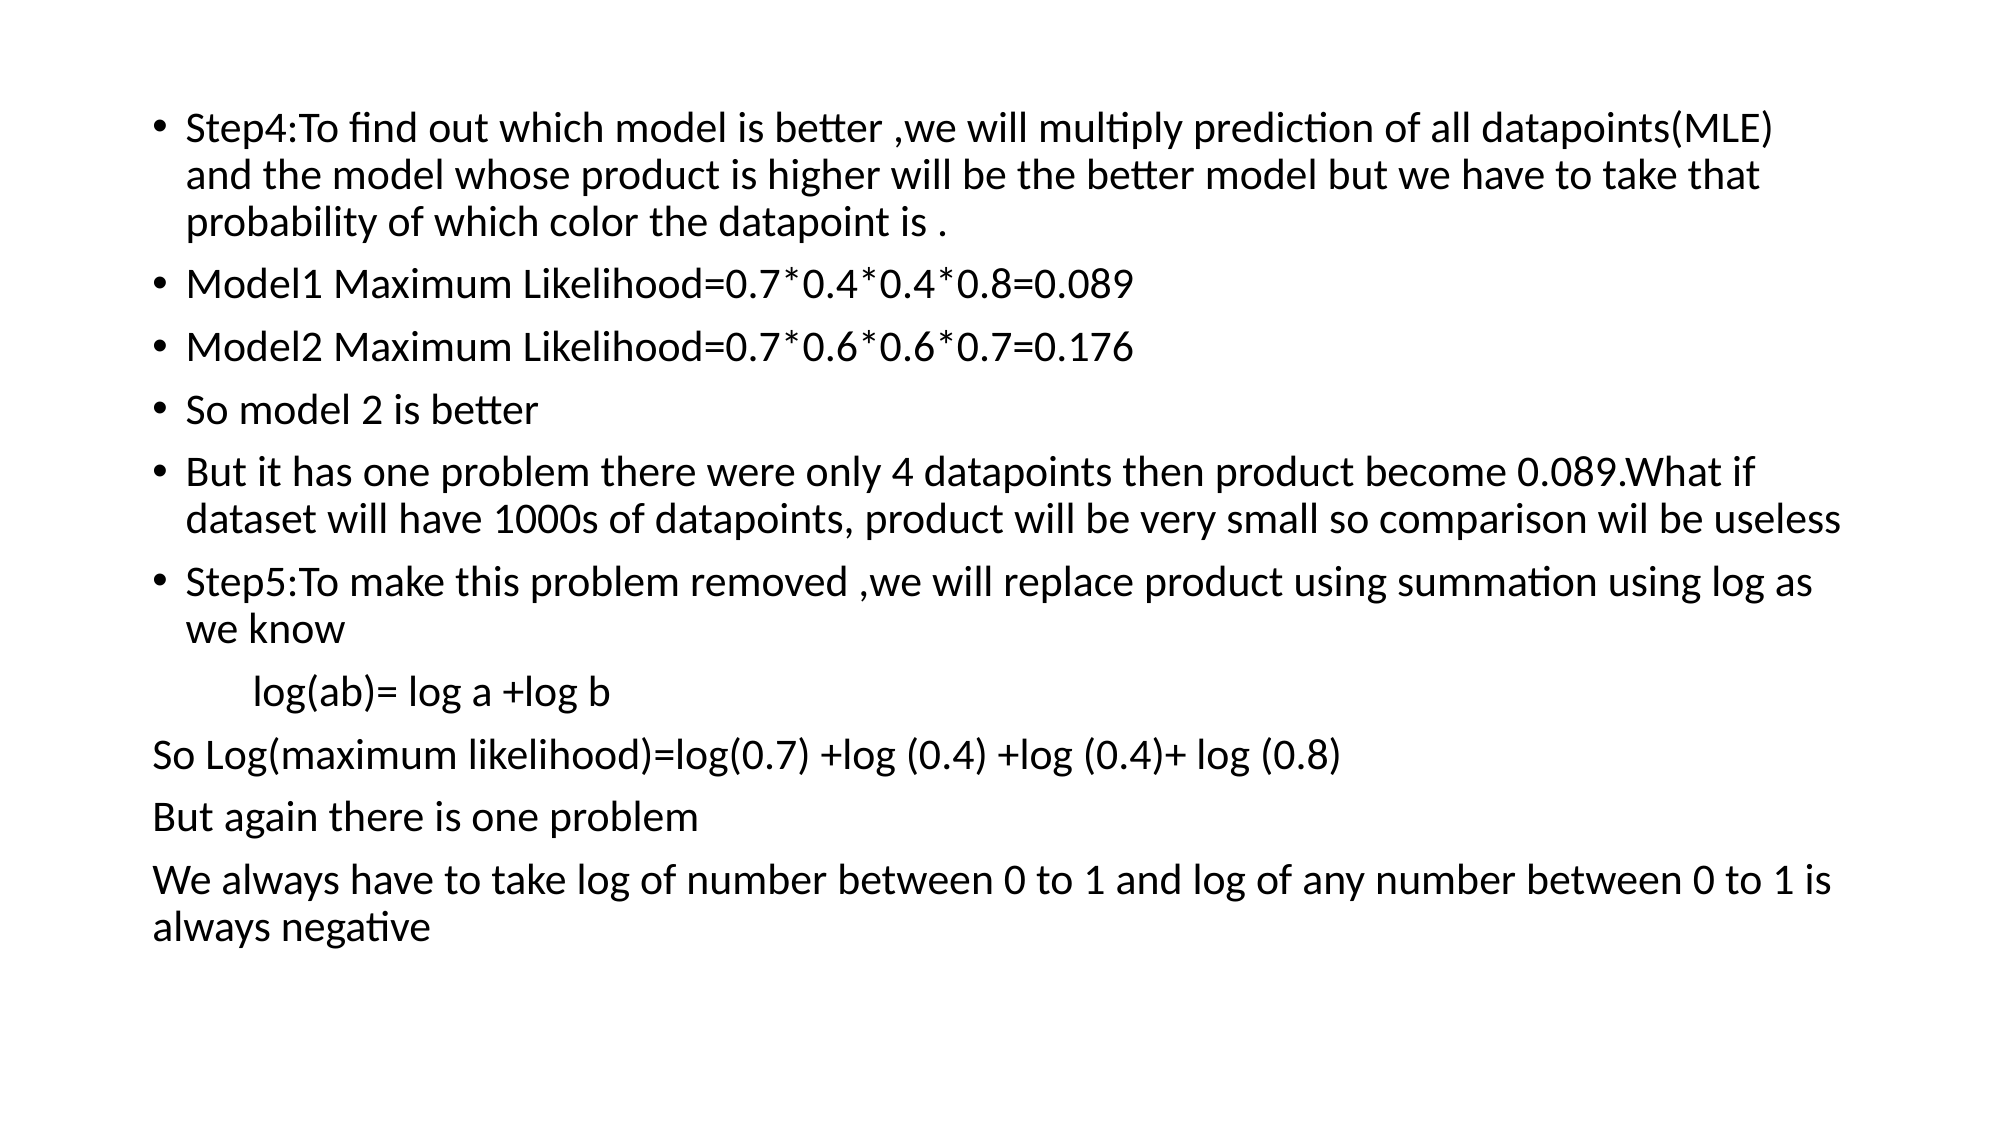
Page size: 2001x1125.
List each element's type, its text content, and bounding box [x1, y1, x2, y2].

list Step4:To find out which model is better ,we will multiply prediction of all datapoints(MLE) and the model whose product is higher will be the better model but we have to take that probability of which color the datapoint is . Model1 Maximum Likelihood=0.7*0.4*0.4*0.8=0.089 Model2 Maximum Likelihood=0.7*0.6*0.6*0.7=0.176 So model 2 is better But it has one problem there were only 4 datapoints then product become 0.089.What if dataset will have 1000s of datapoints, product will be very small so comparison wil be useless Step5:To make this problem removed ,we will replace product using summation using log as we know log(ab)= log a +log b So Log(maximum likelihood)=log(0.7) +log (0.4) +log (0.4)+ log (0.8) But again there is one problem We always have to take log of number between 0 to 1 and log of any number between 0 to 1 is always negative [137, 97, 1863, 1014]
